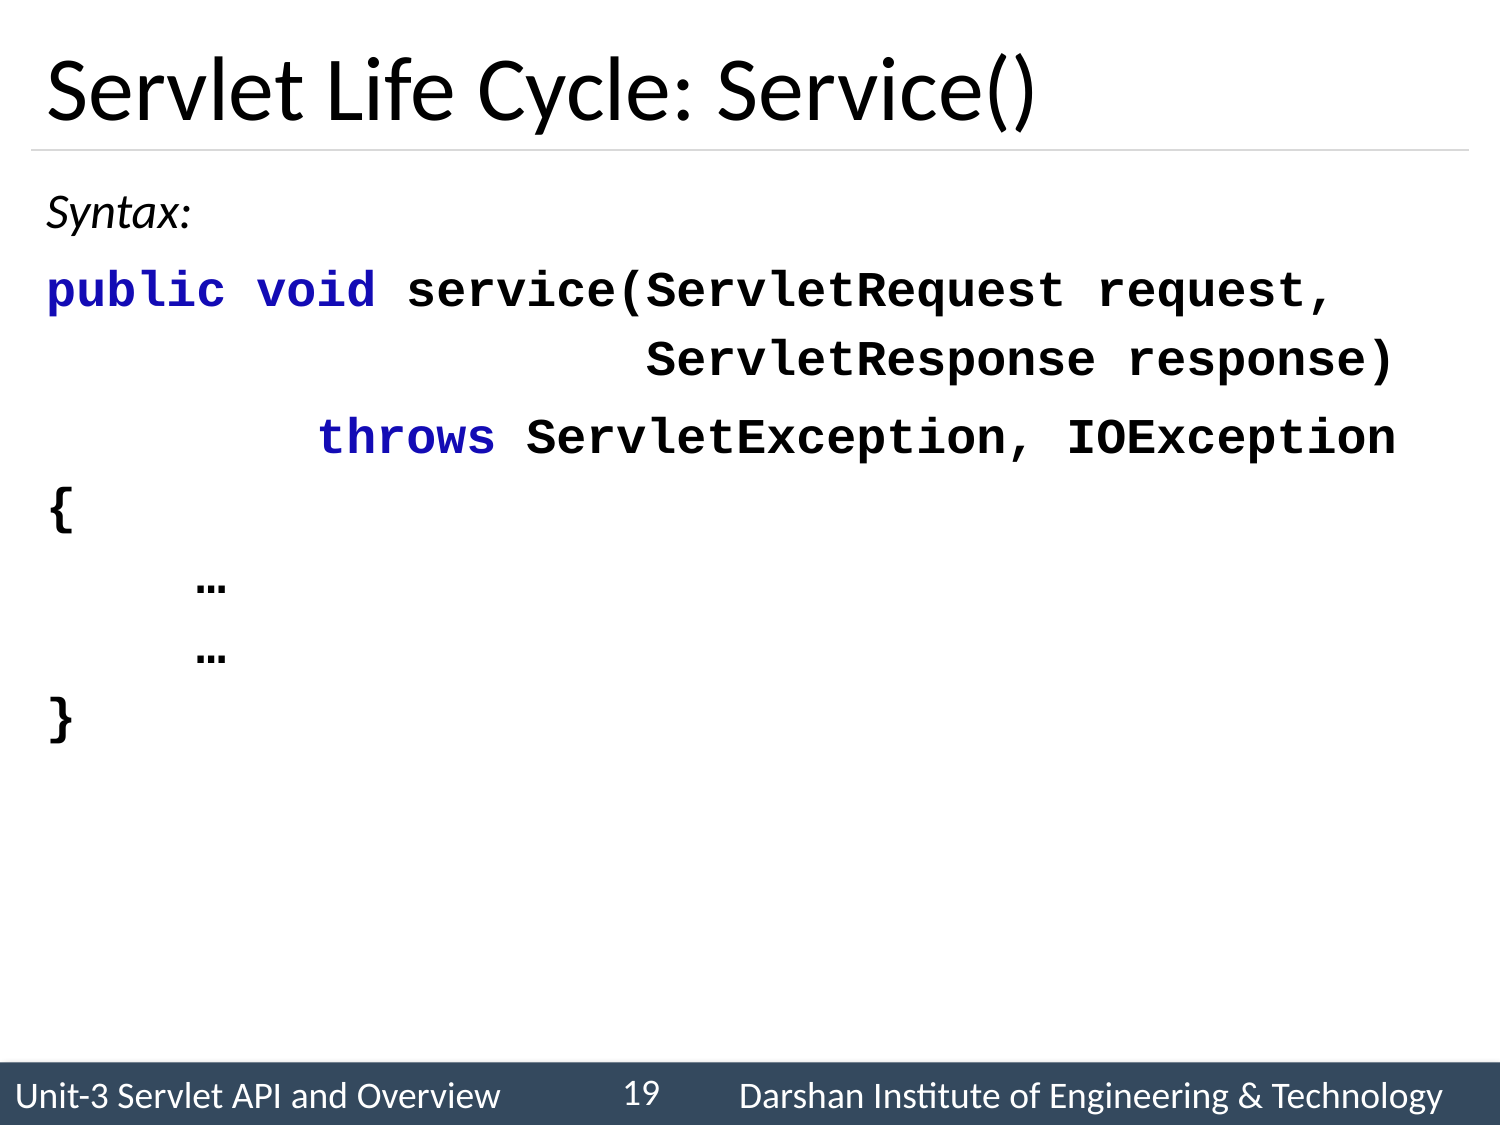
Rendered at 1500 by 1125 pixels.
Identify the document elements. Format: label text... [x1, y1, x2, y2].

list Syntax: public void service(ServletRequest request, ServletResponse response) throws ServletException, IOException { … … } [31, 162, 1469, 1038]
slide_number 19 [575, 1060, 675, 1121]
title Servlet Life Cycle: Service() [31, 17, 1469, 150]
